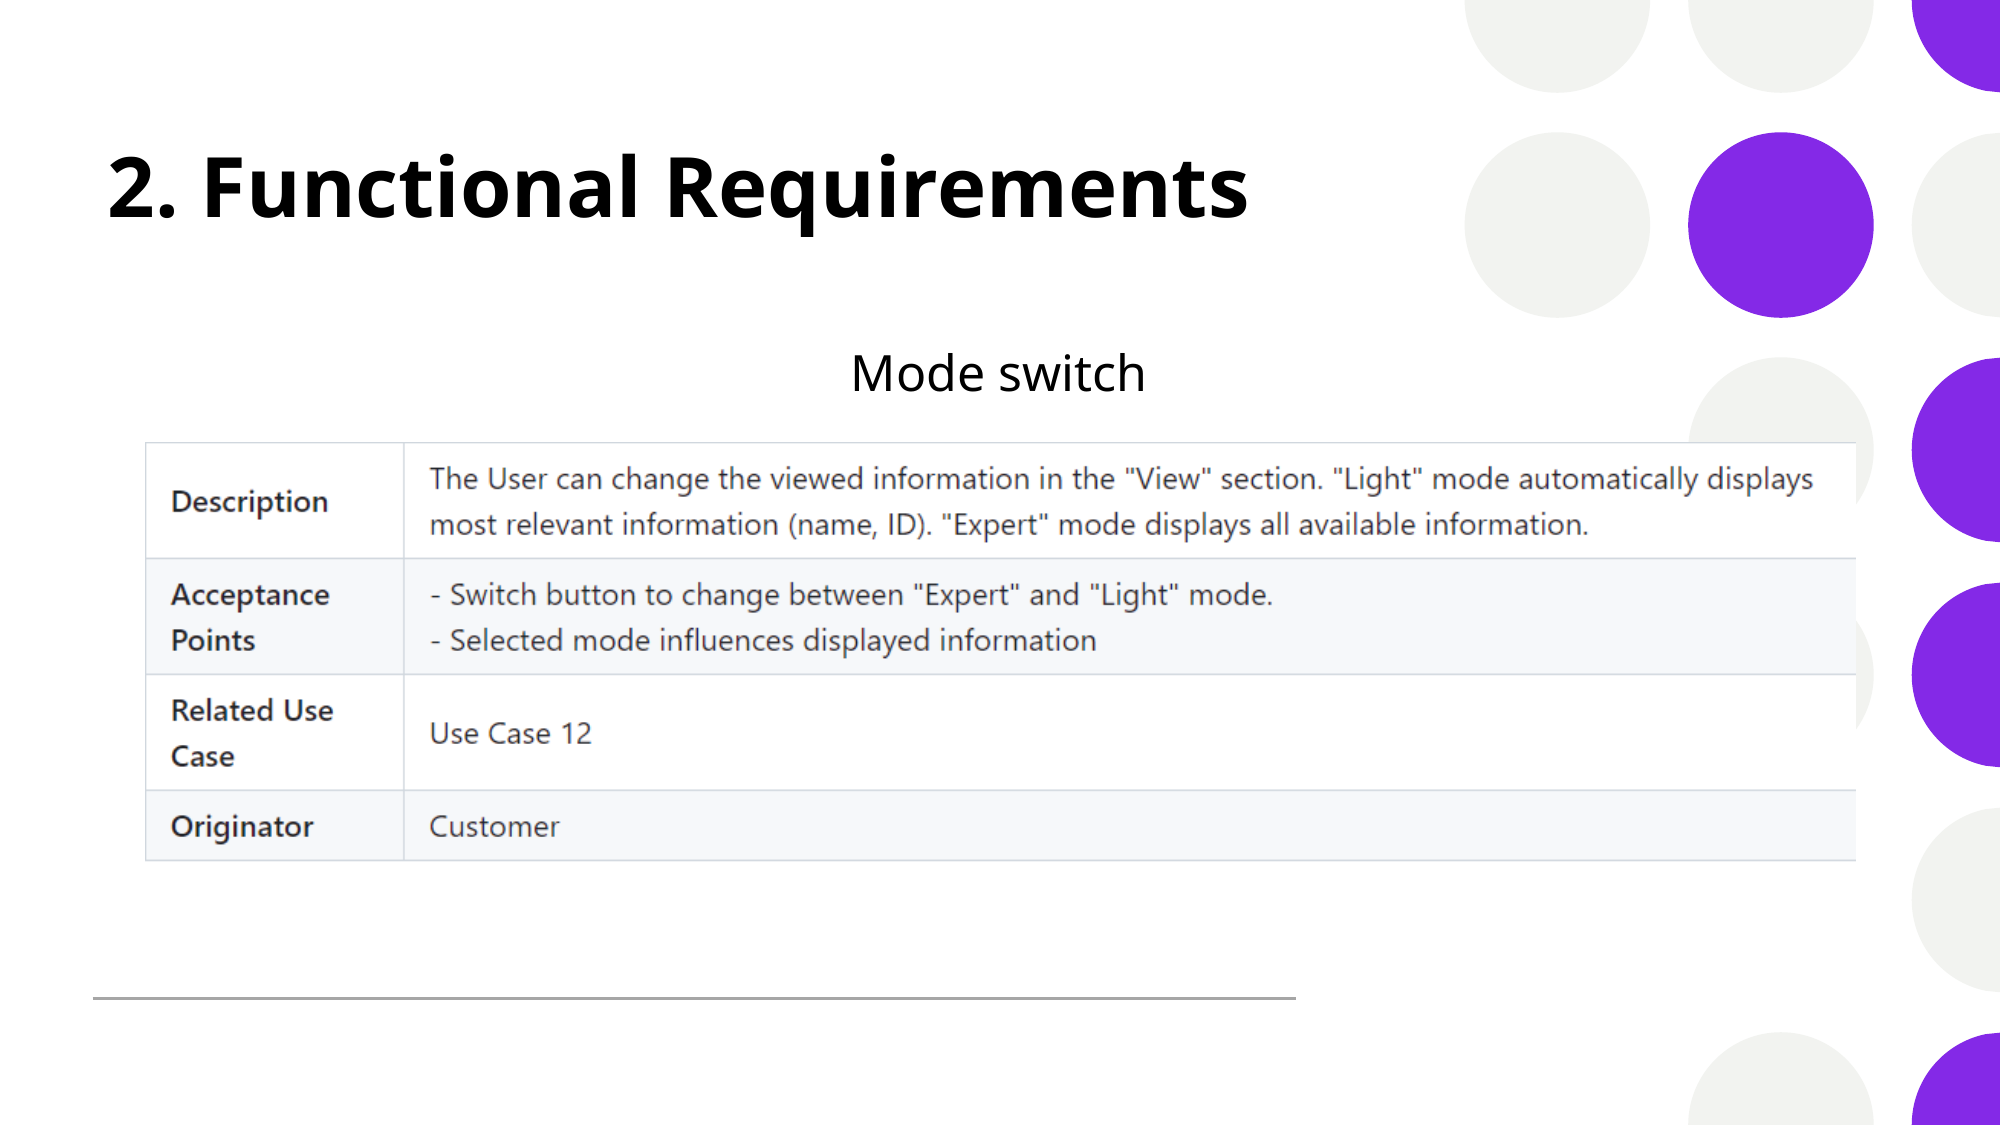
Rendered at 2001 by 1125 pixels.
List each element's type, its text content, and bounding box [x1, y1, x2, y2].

list Mode switch [0, 333, 2000, 432]
title 2. Functional Requirements [92, 126, 1297, 333]
picture [145, 442, 1857, 866]
